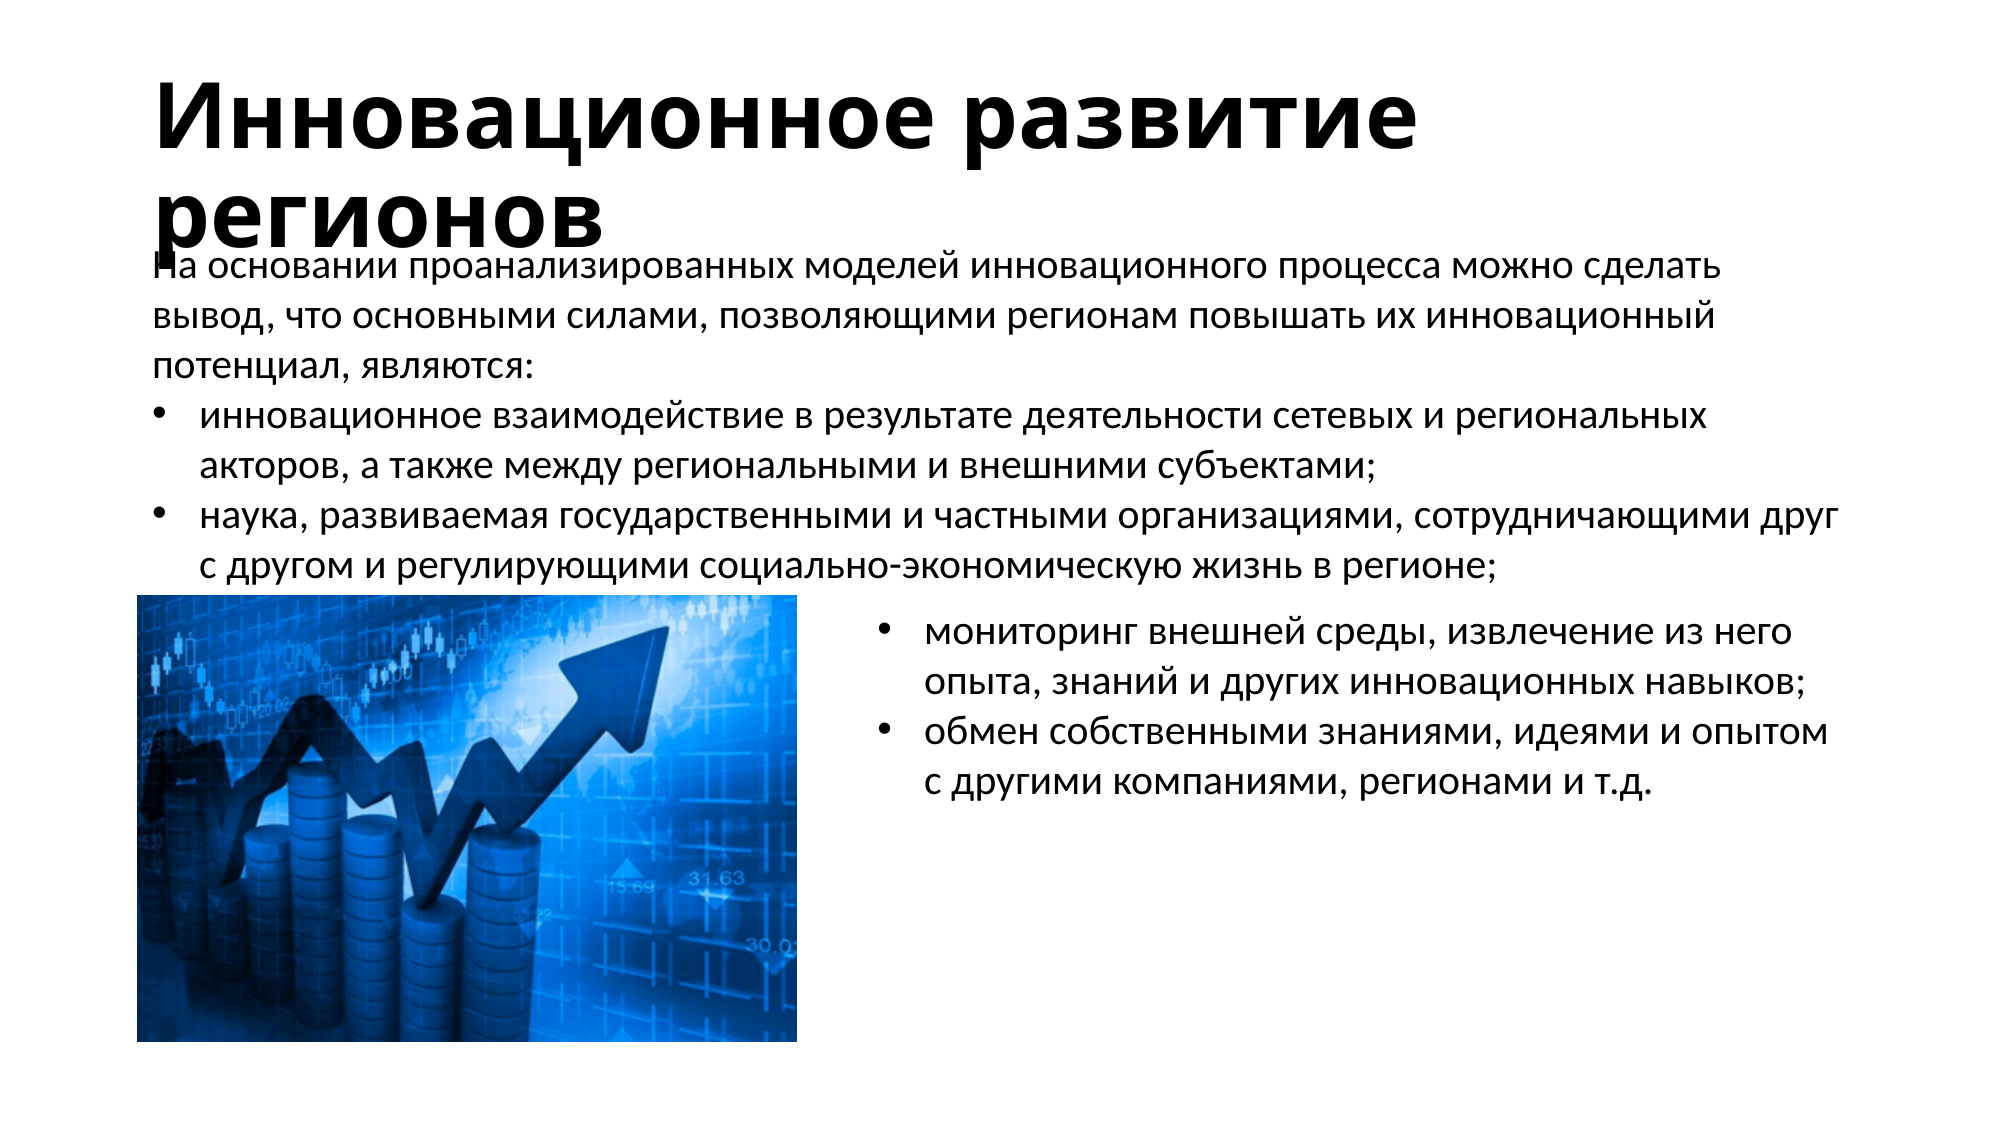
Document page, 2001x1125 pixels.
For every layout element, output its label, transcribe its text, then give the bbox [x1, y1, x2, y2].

text_box мониторинг внешней среды, извлечение из него опыта, знаний и других инновационных навыков; обмен собственными знаниями, идеями и опытом с другими компаниями, регионами и т.д. [862, 595, 1863, 811]
text_box На основании проанализированных моделей инновационного процесса можно сделать вывод, что основными силами, позволяющими регионам повышать их инновационный потенциал, являются: инновационное взаимодействие в результате деятельности сетевых и региональных акторов, а также между региональными и внешними субъектами; наука, развиваемая государственными и частными организациями, сотрудничающими друг с другом и регулирующими социально-экономическую жизнь в регионе; [137, 229, 1863, 640]
title Инновационное развитие регионов [137, 59, 1863, 229]
picture [137, 595, 797, 1042]
